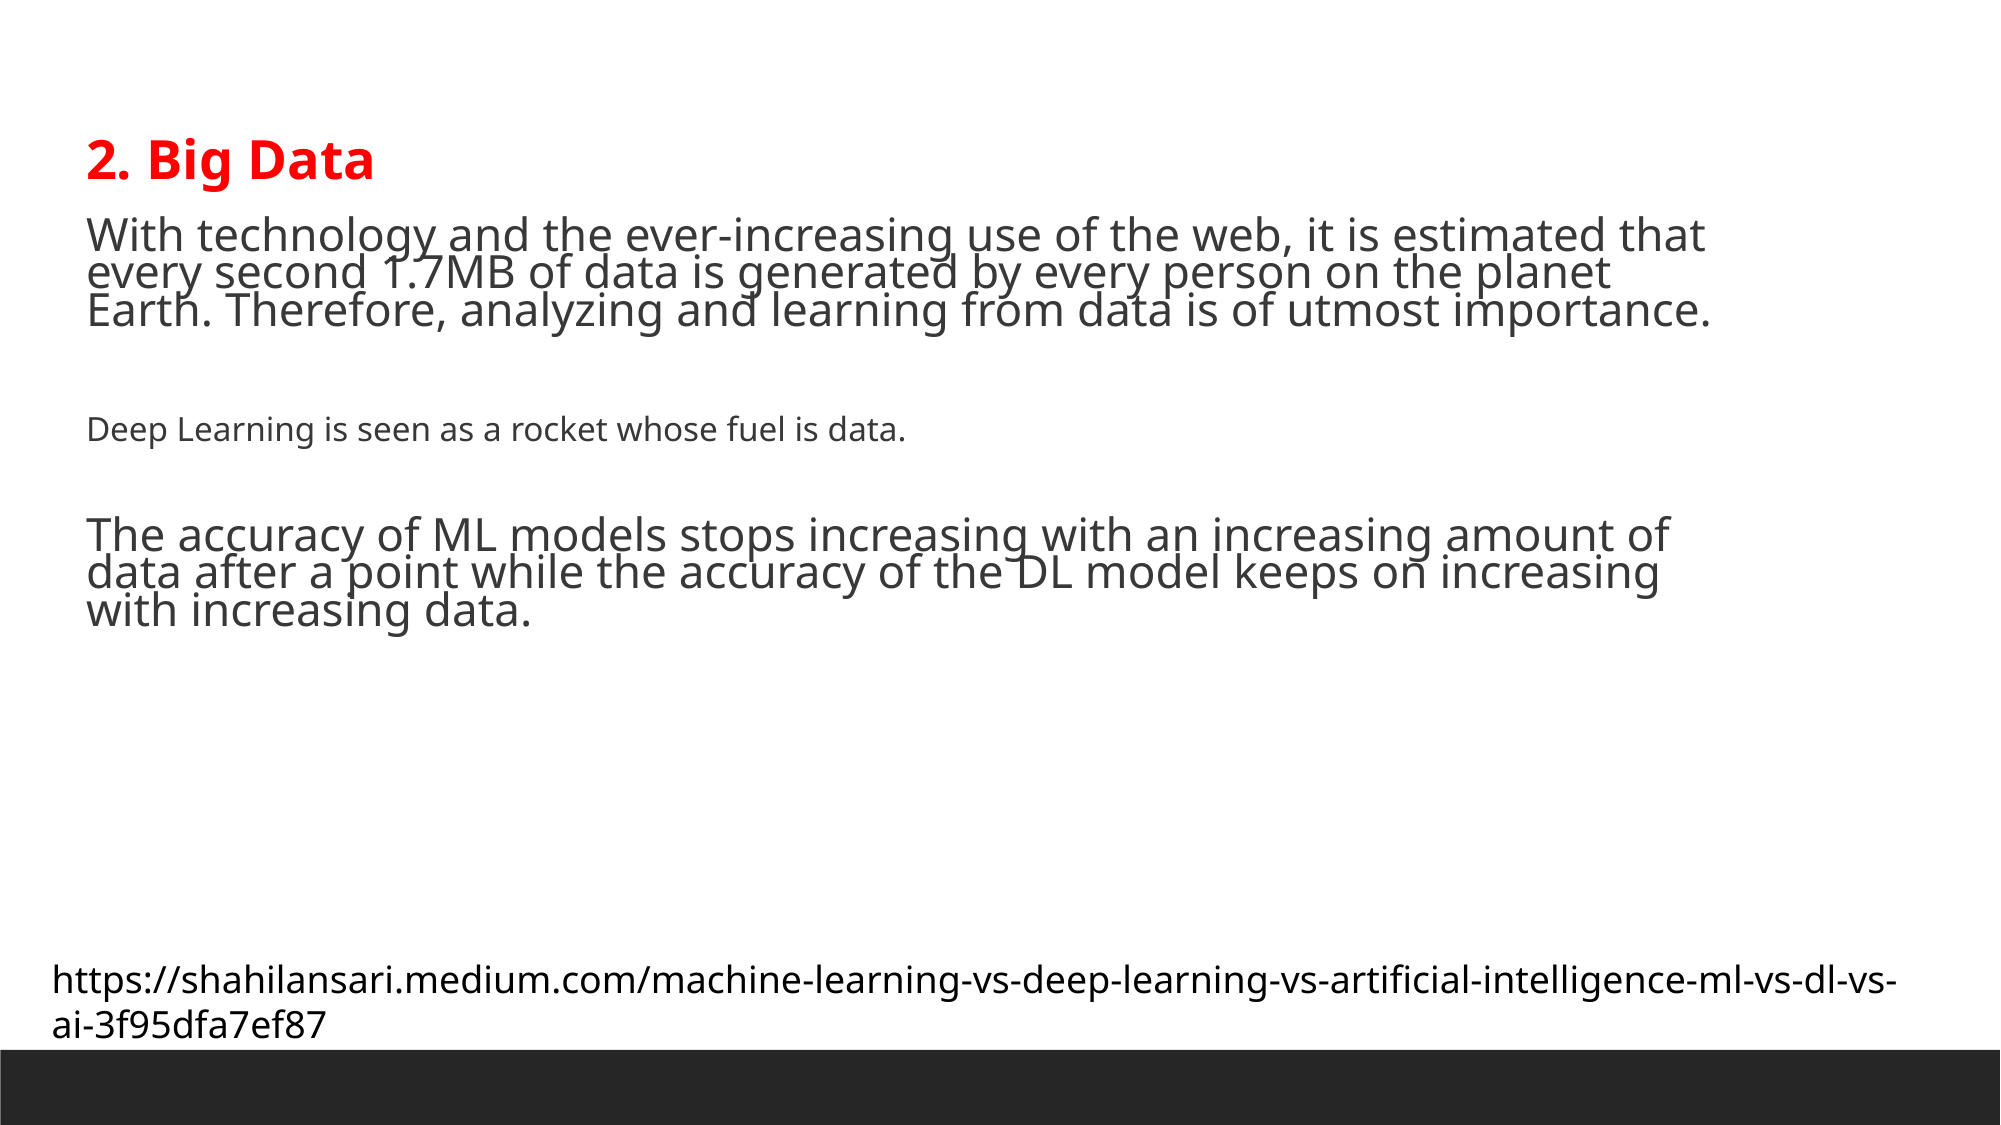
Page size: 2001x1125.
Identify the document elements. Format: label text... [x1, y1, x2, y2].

text_box 2. Big Data With technology and the ever-increasing use of the web, it is estimated that every second 1.7MB of data is generated by every person on the planet Earth. Therefore, analyzing and learning from data is of utmost importance. Deep Learning is seen as a rocket whose fuel is data. The accuracy of ML models stops increasing with an increasing amount of data after a point while the accuracy of the DL model keeps on increasing with increasing data. [71, 118, 1761, 643]
text_box https://shahilansari.medium.com/machine-learning-vs-deep-learning-vs-artificial-intelligence-ml-vs-dl-vs-ai-3f95dfa7ef87 [36, 948, 1948, 1054]
